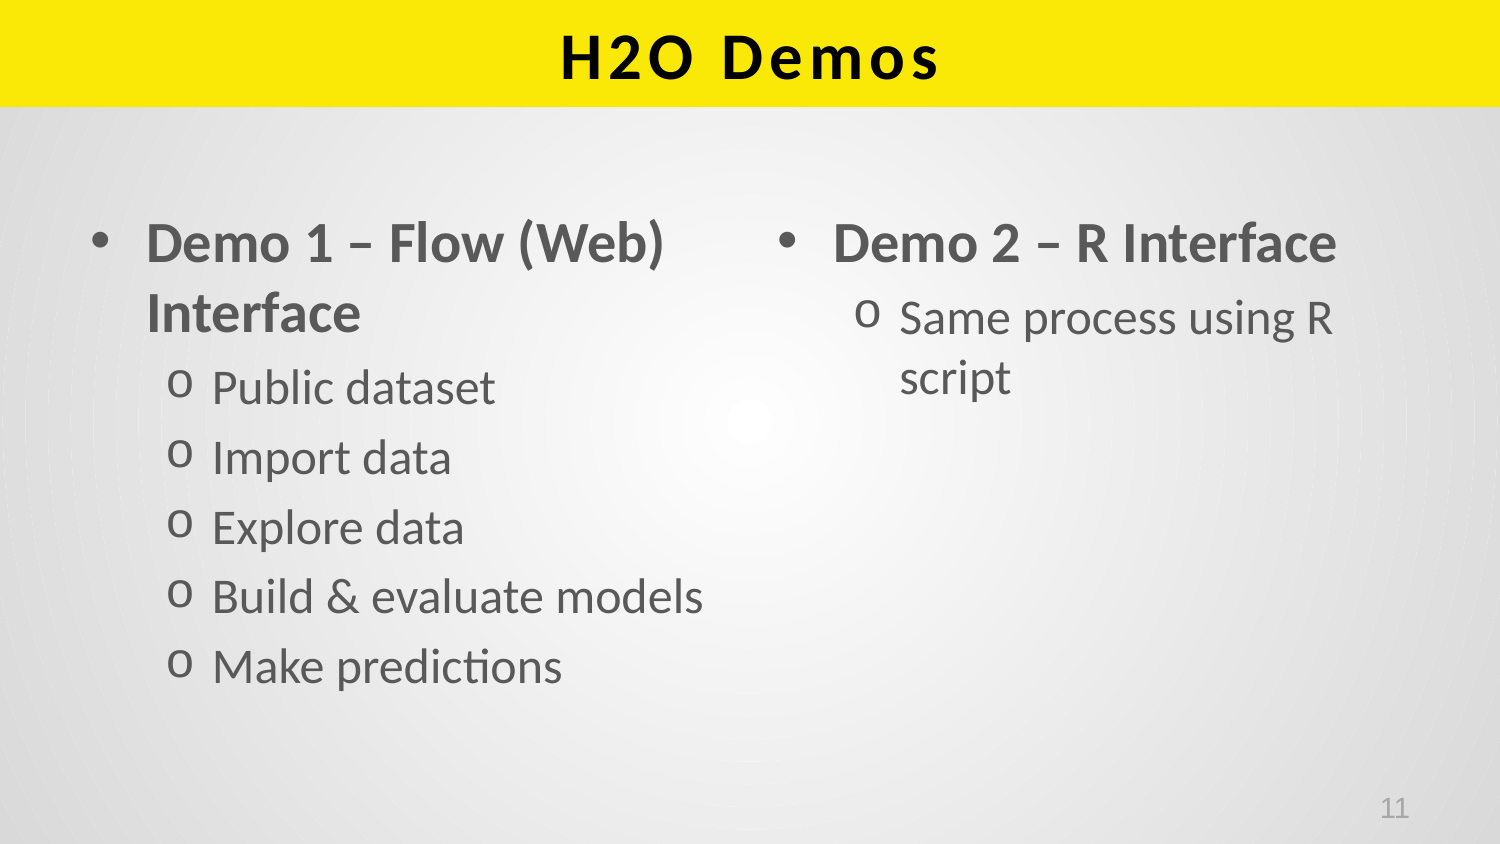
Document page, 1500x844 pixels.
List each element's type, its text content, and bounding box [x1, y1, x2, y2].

title H2O Demos [75, 0, 1425, 108]
slide_number 11 [1074, 782, 1425, 827]
list Demo 1 – Flow (Web) Interface Public dataset Import data Explore data Build & evaluate models Make predictions [75, 196, 738, 754]
list Demo 2 – R Interface Same process using R script [762, 196, 1425, 754]
